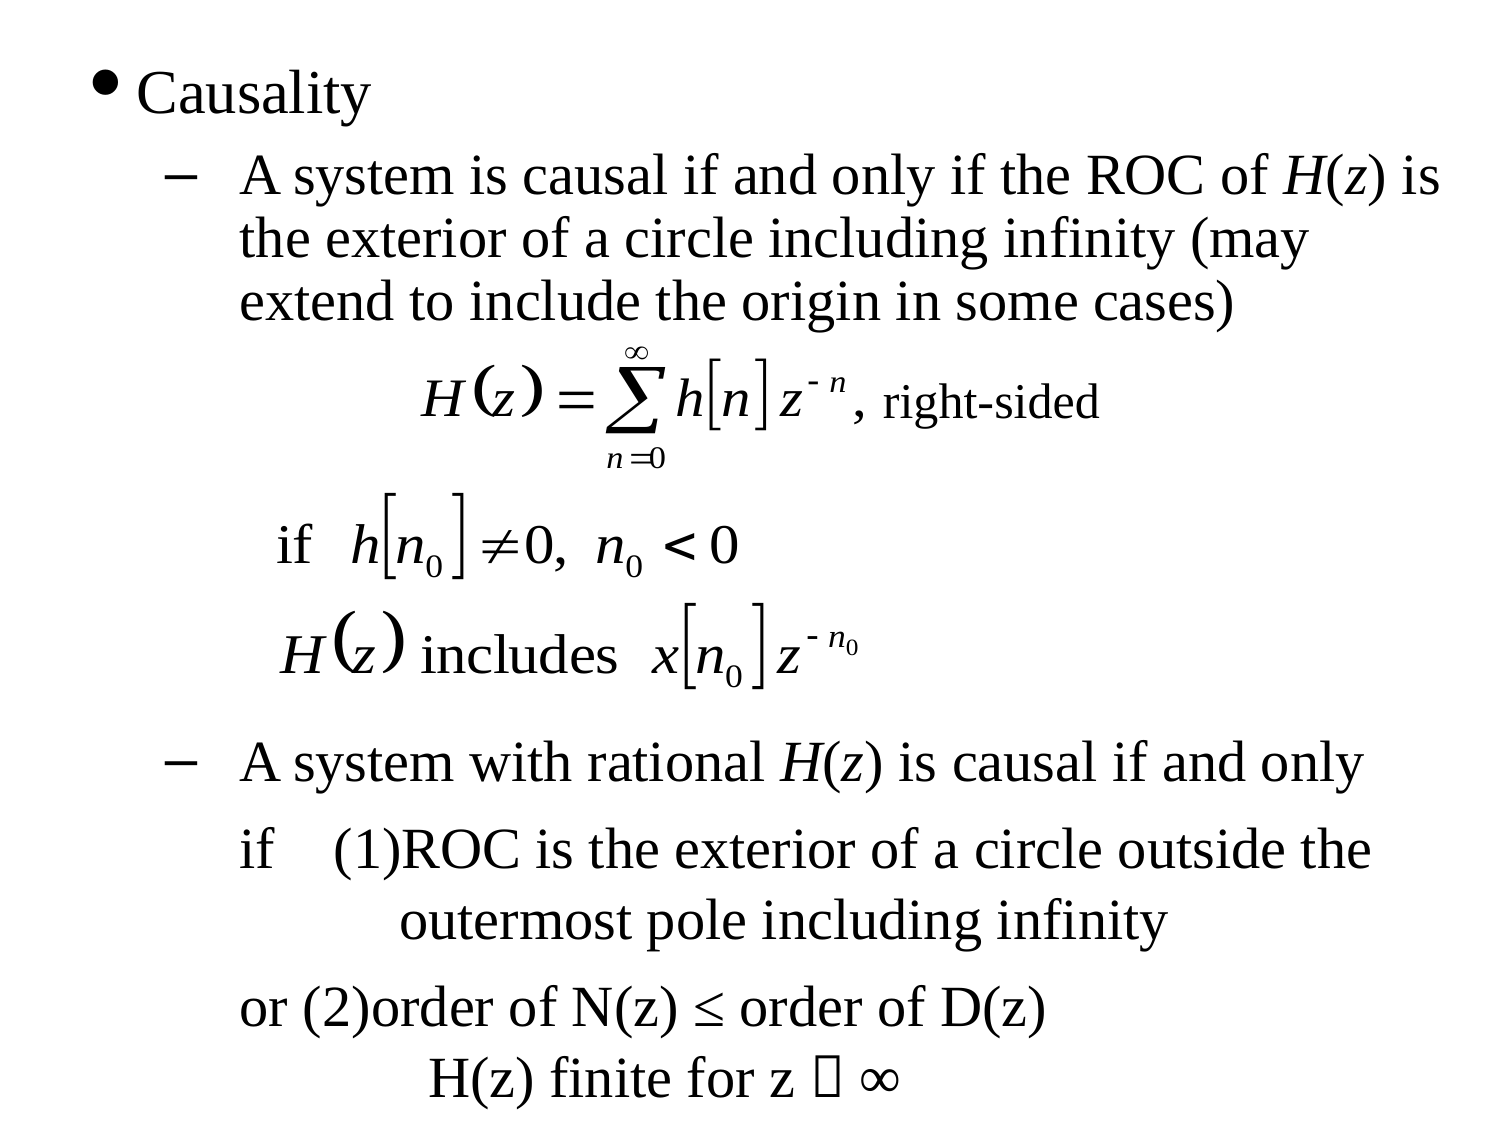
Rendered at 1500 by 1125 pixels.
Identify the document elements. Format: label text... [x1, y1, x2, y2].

text_box A system with rational H(z) is causal if and only if (1)ROC is the exterior of a circle outside the outermost pole including infinity or (2)order of N(z) ≤ order of D(z) H(z) finite for z  ∞ [0, 716, 1500, 1117]
text_box A system is causal if and only if the ROC of H(z) is the exterior of a circle including infinity (may extend to include the origin in some cases) [0, 137, 1500, 341]
text_box Causality [0, 43, 1500, 133]
text_box right-sided [882, 361, 1117, 437]
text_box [410, 326, 878, 415]
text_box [269, 408, 874, 699]
